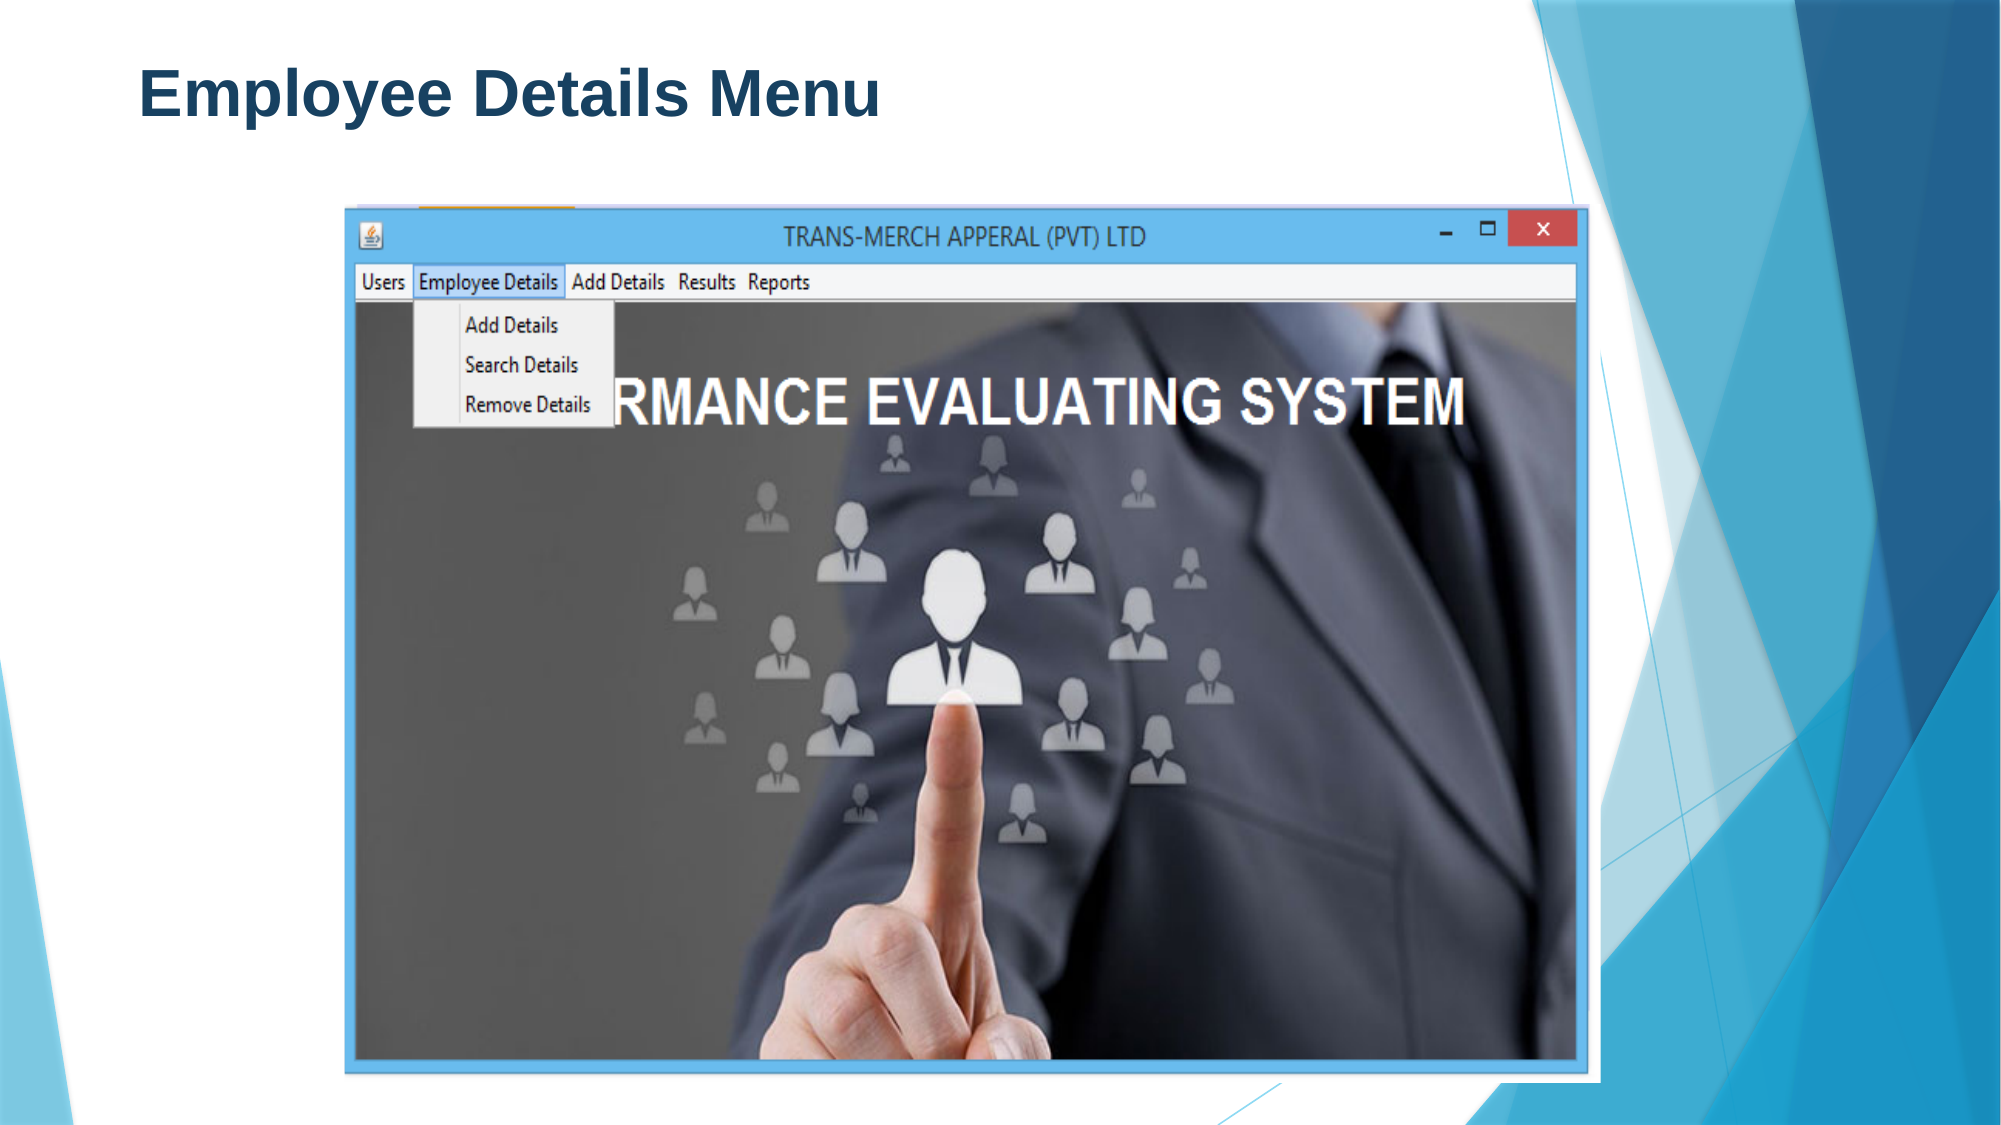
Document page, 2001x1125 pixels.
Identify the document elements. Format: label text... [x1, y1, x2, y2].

text_box Employee Details Menu [124, 42, 933, 137]
picture [344, 204, 1602, 1084]
